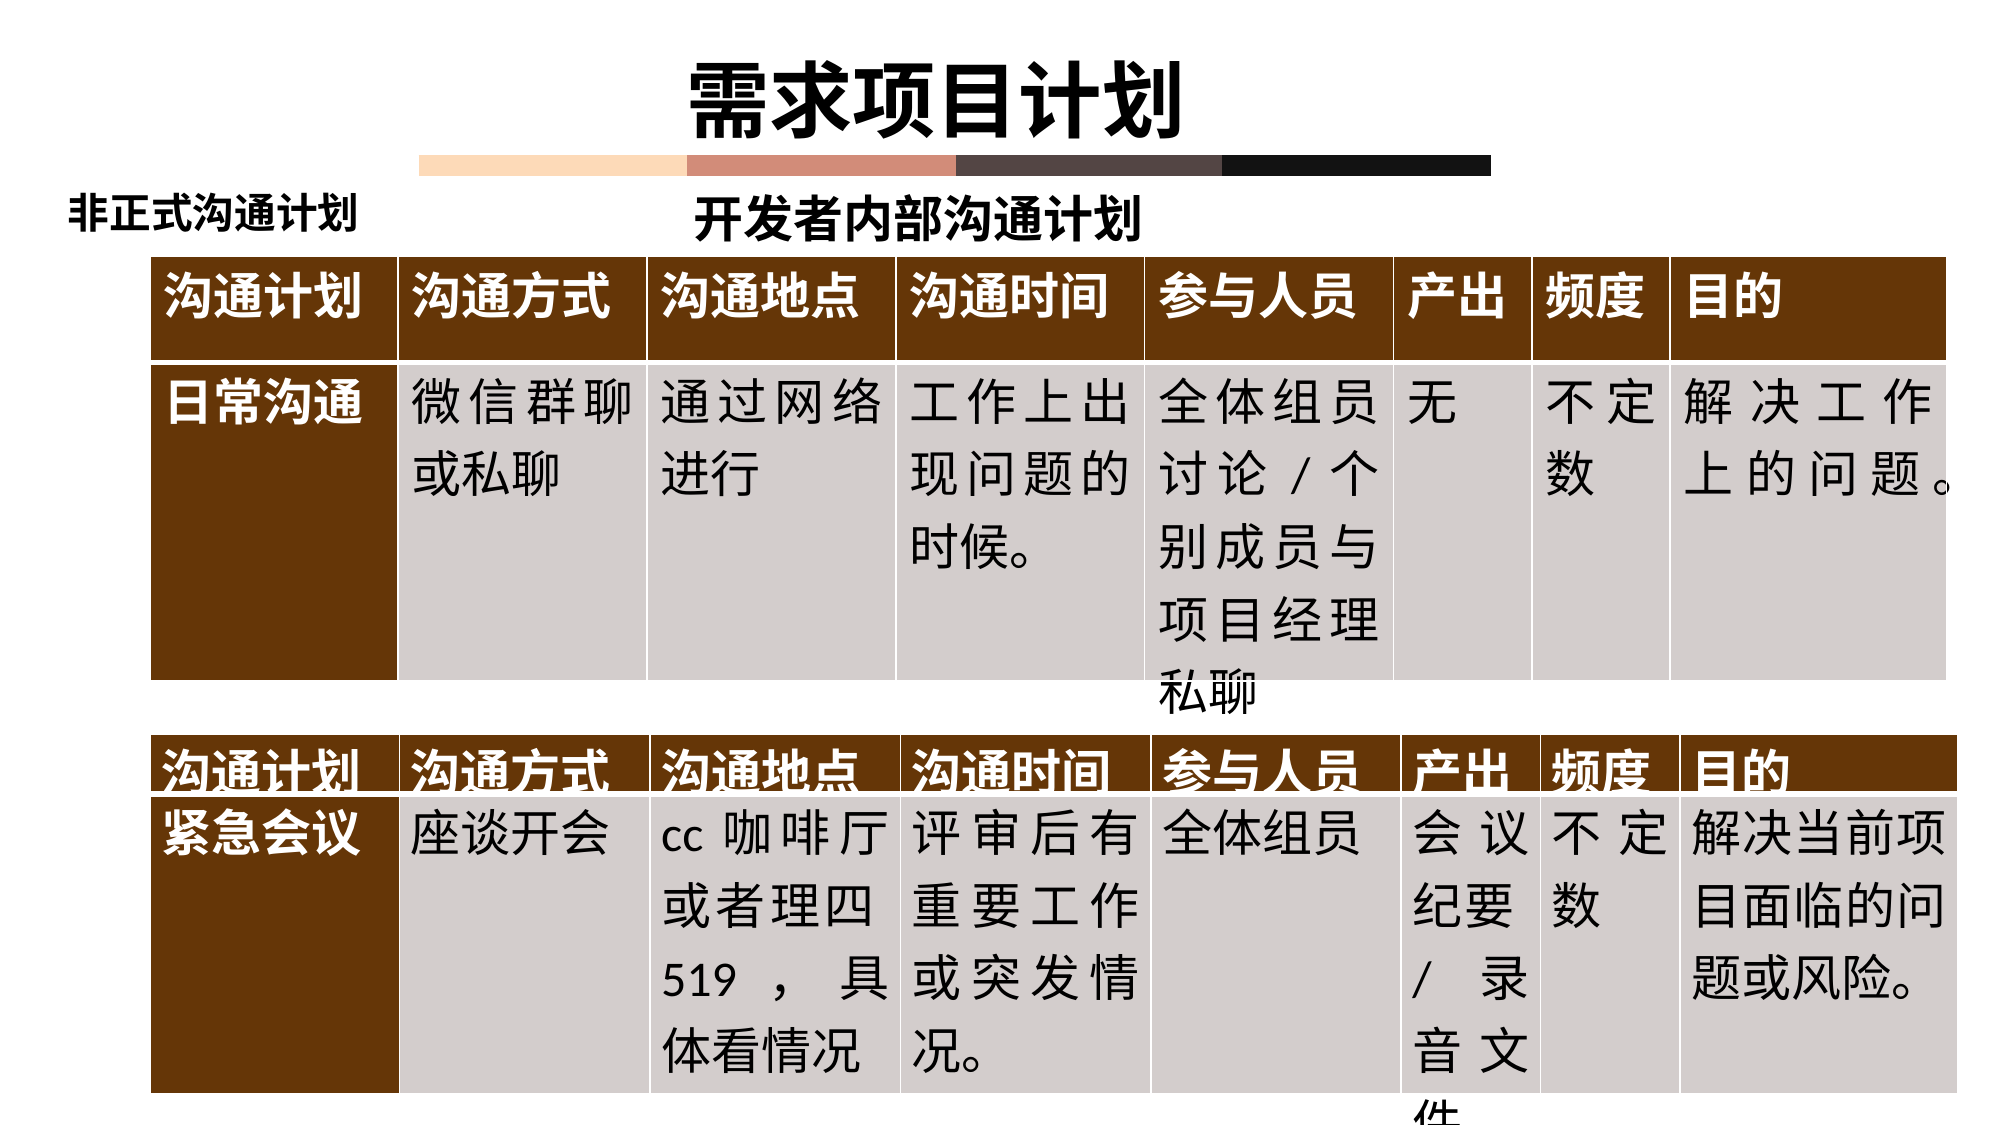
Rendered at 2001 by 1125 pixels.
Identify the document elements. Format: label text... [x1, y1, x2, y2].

table_cell 全体组员讨论/个别成员与项目经理私聊 [1145, 365, 1393, 680]
table_cell 不定数 [1541, 797, 1679, 1093]
text_box 开发者内部沟通计划 [560, 180, 1306, 256]
table_header 参与人员 [1145, 257, 1393, 360]
table_cell 紧急会议 [151, 797, 399, 1093]
table_header 目的 [1671, 257, 1946, 360]
table_header 参与人员 [1152, 735, 1400, 791]
table_cell 不定数 [1533, 365, 1669, 680]
table_header 沟通方式 [399, 257, 646, 360]
table_cell cc咖啡厅或者理四519，具体看情况 [651, 797, 900, 1093]
table_header 沟通地点 [648, 257, 895, 360]
table_cell 会议纪要/录音文件 [1402, 797, 1540, 1093]
table_cell 微信群聊或私聊 [399, 365, 646, 680]
list 需求项目计划 [671, 52, 1388, 112]
table_header 沟通时间 [901, 735, 1150, 791]
table_header 产出 [1402, 735, 1540, 791]
table_header 沟通计划 [151, 735, 399, 791]
table_header 产出 [1394, 257, 1531, 360]
table_cell 解决工作上的问题。 [1671, 365, 1946, 680]
table_cell 全体组员 [1152, 797, 1400, 1093]
table_header 沟通时间 [897, 257, 1144, 360]
table_cell 通过网络进行 [648, 365, 895, 680]
table_cell 评审后有重要工作或突发情况。 [901, 797, 1150, 1093]
table_header 频度 [1541, 735, 1679, 791]
text_box 非正式沟通计划 [52, 178, 375, 244]
table_header 频度 [1533, 257, 1669, 360]
table_cell 座谈开会 [400, 797, 649, 1093]
table_cell 日常沟通 [151, 365, 397, 680]
table_cell 无 [1394, 365, 1531, 680]
table_header 沟通方式 [400, 735, 649, 791]
table_header 目的 [1681, 735, 1957, 791]
table_header 沟通地点 [651, 735, 900, 791]
table_cell 解决当前项目面临的问题或风险。 [1681, 797, 1957, 1093]
table_cell 工作上出现问题的时候。 [897, 365, 1144, 680]
table_header 沟通计划 [151, 257, 397, 360]
